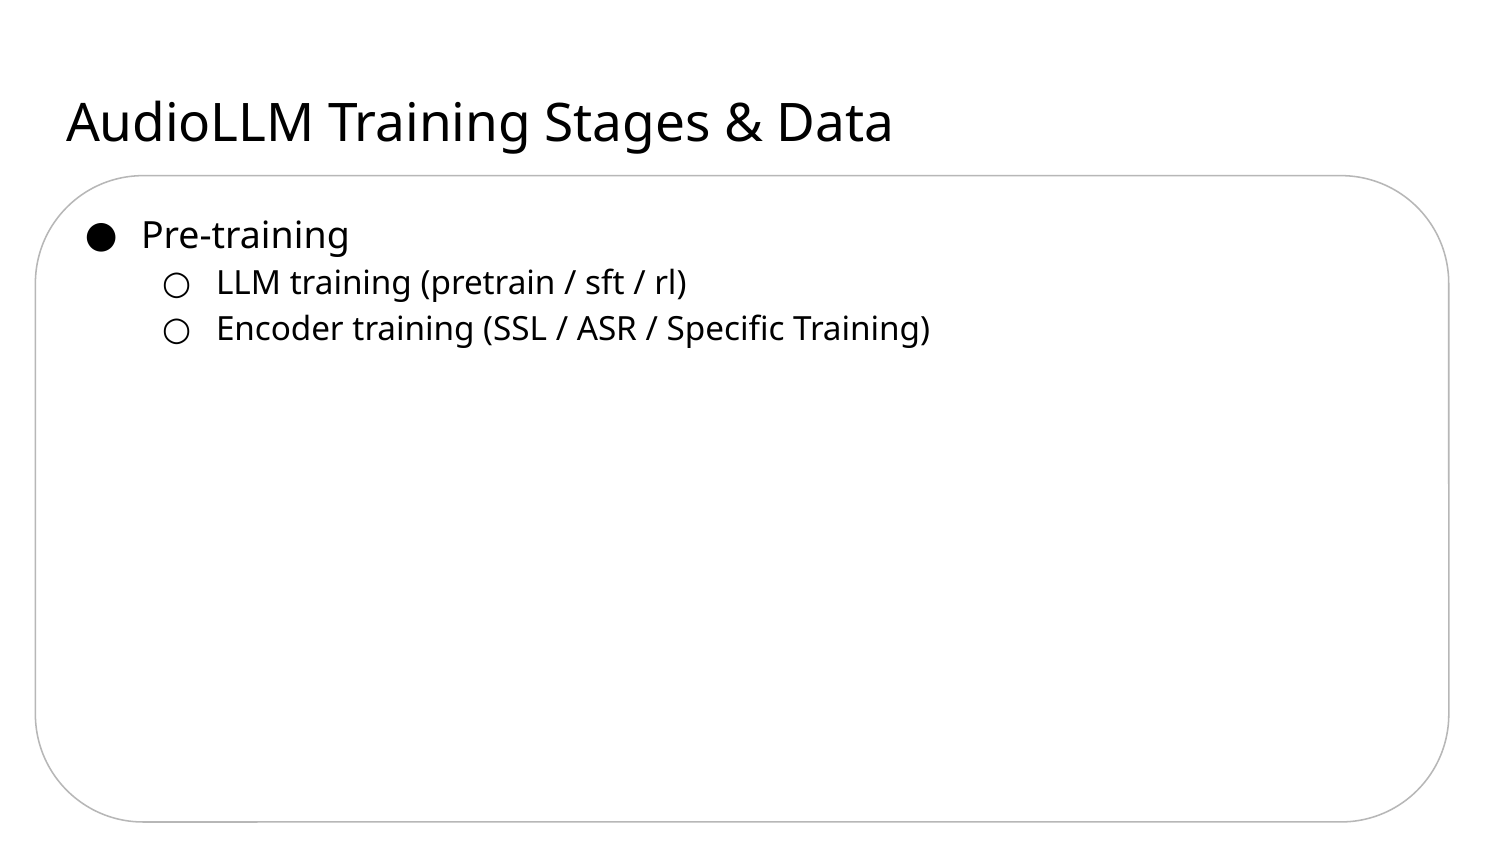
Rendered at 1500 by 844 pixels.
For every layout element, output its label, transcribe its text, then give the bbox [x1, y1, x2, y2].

text_box [35, 227, 1443, 822]
title AudioLLM Training Stages & Data [51, 72, 1449, 167]
list Pre-training LLM training (pretrain / sft / rl) Encoder training (SSL / ASR / Specific Training) [51, 189, 1449, 750]
text_box [91, 175, 1394, 189]
